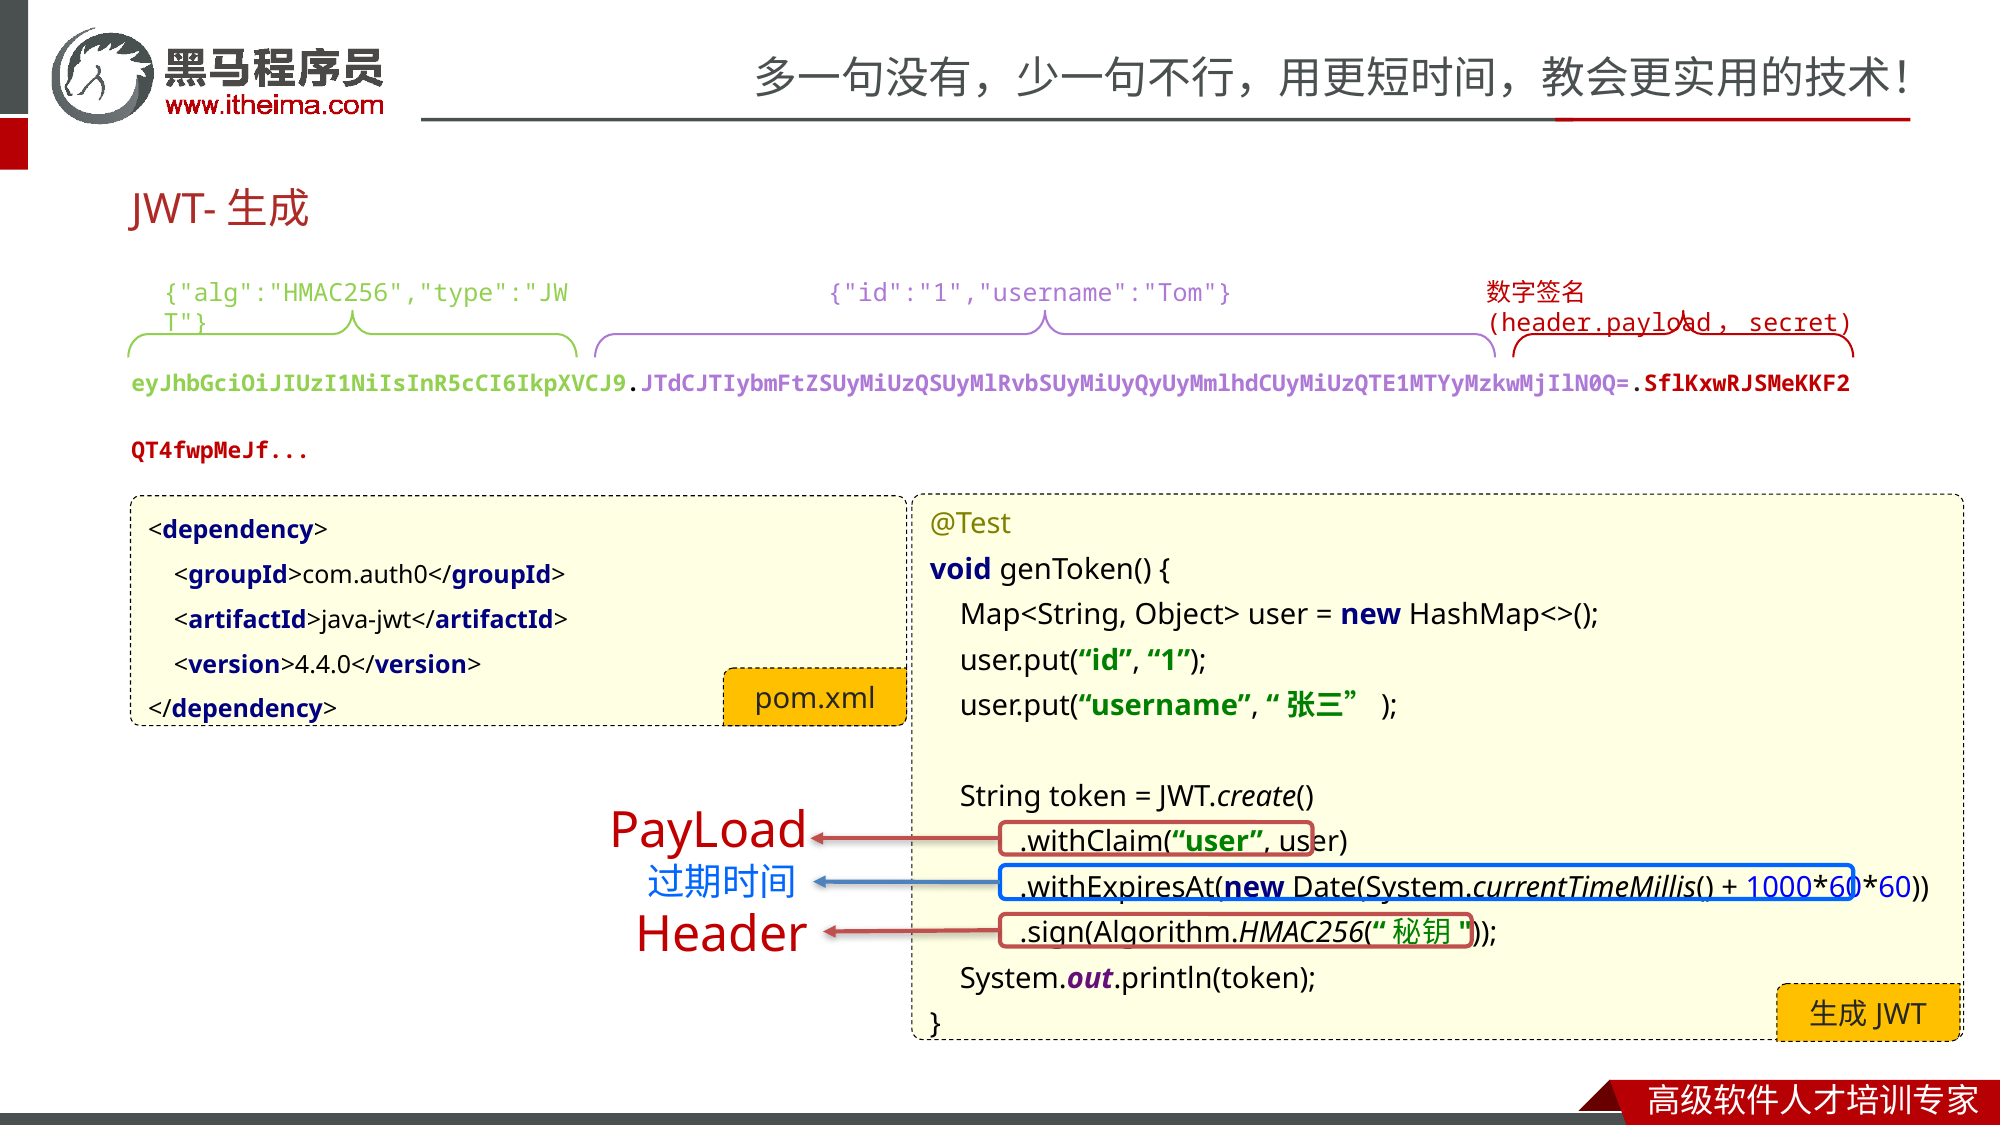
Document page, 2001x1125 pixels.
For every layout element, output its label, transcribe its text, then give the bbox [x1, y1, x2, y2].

text_box 测试 [911, 933, 1000, 939]
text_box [810, 929, 1001, 933]
text_box 数字签名(header.payload，secret) [1471, 276, 1920, 337]
text_box [1512, 337, 1855, 358]
text_box [594, 309, 1496, 358]
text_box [911, 493, 1964, 1042]
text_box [130, 495, 907, 726]
text_box 过期时间 [632, 850, 813, 911]
picture [50, 26, 384, 125]
text_box {"id":"1","username":"Tom"} [813, 276, 1277, 307]
text_box Header [620, 894, 824, 969]
text_box 测试 [911, 883, 998, 888]
text_box eyJhbGciOiJIUzI1NiIsInR5cCI6IkpXVCJ9.JTdCJTIybmFtZSUyMiUzQSUyMlRvbSUyMiUyQyUyMmlhdCUyMiUzQTE1MTYyMzkwMjIlN0Q=.SflKxwRJSMeKKF2QT4fwpMeJf... [116, 322, 1872, 471]
text_box PayLoad [594, 789, 824, 865]
text_box [810, 933, 824, 939]
text_box [127, 333, 578, 358]
title JWT-生成 [116, 164, 1880, 250]
text_box {"alg":"HMAC256","type":"JWT"} [148, 276, 589, 337]
